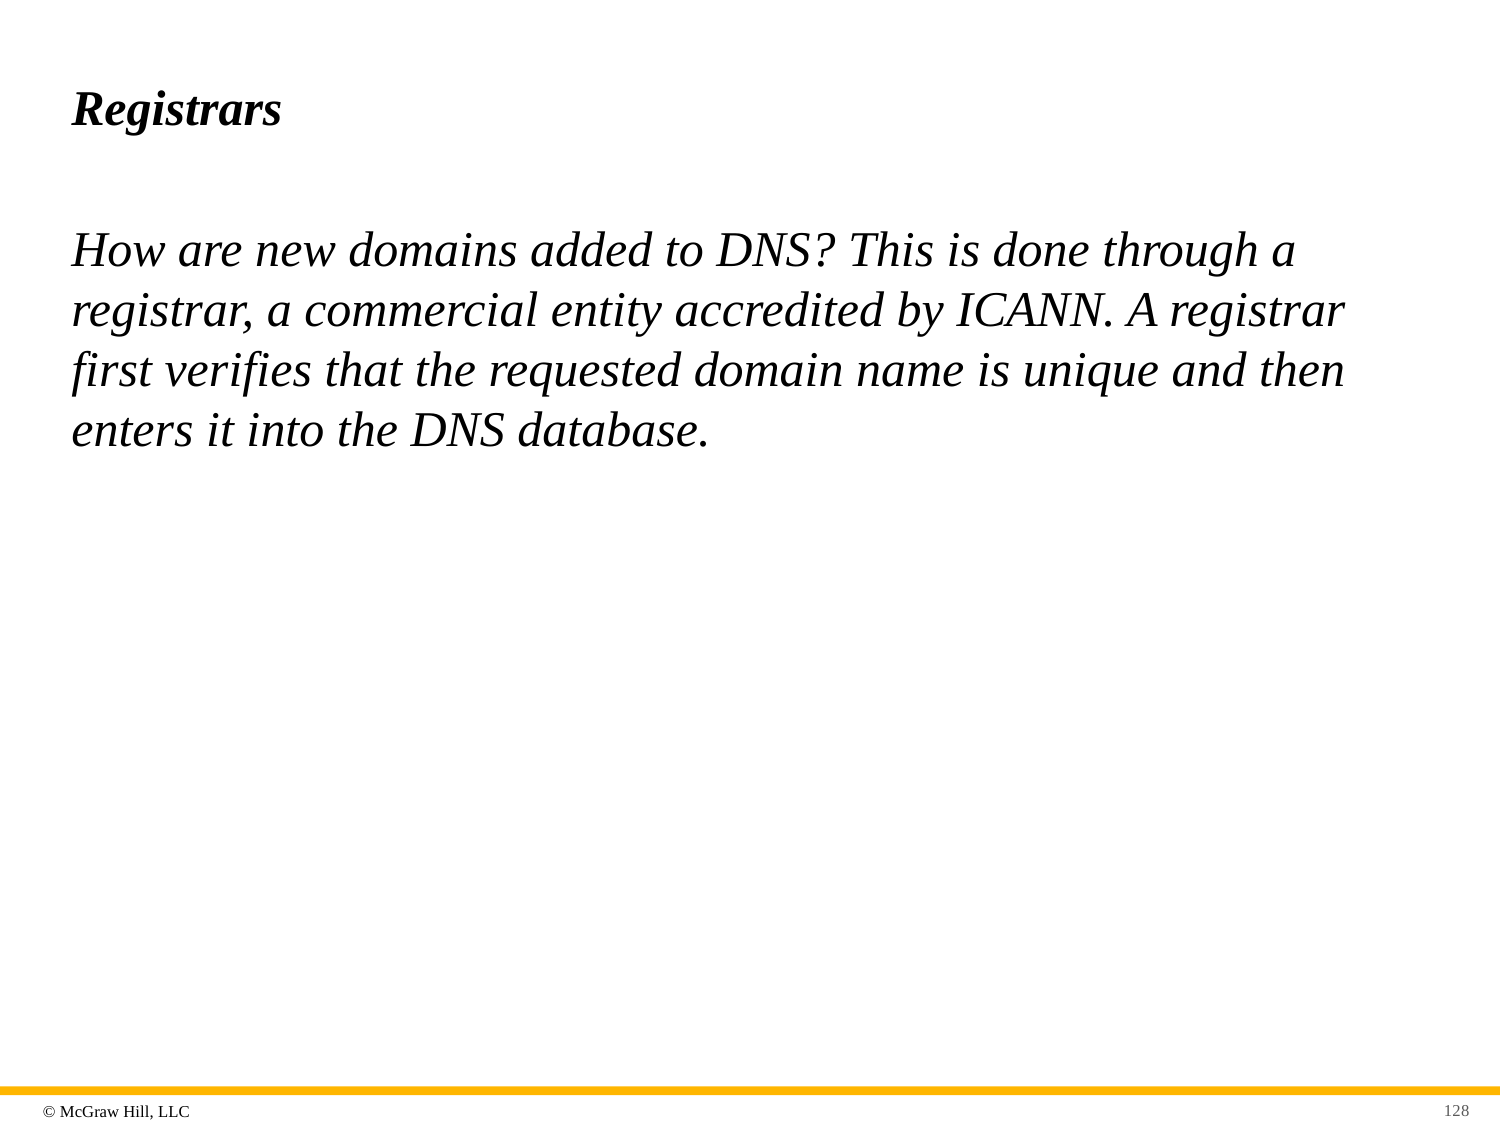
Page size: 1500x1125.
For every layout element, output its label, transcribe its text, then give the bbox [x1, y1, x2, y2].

title Registrars [56, 50, 1444, 162]
list How are new domains added to DNS? This is done through a registrar, a commercial entity accredited by ICANN. A registrar first verifies that the requested domain name is unique and then enters it into the DNS database. [56, 209, 1444, 1026]
slide_number 128 [1418, 1096, 1477, 1123]
